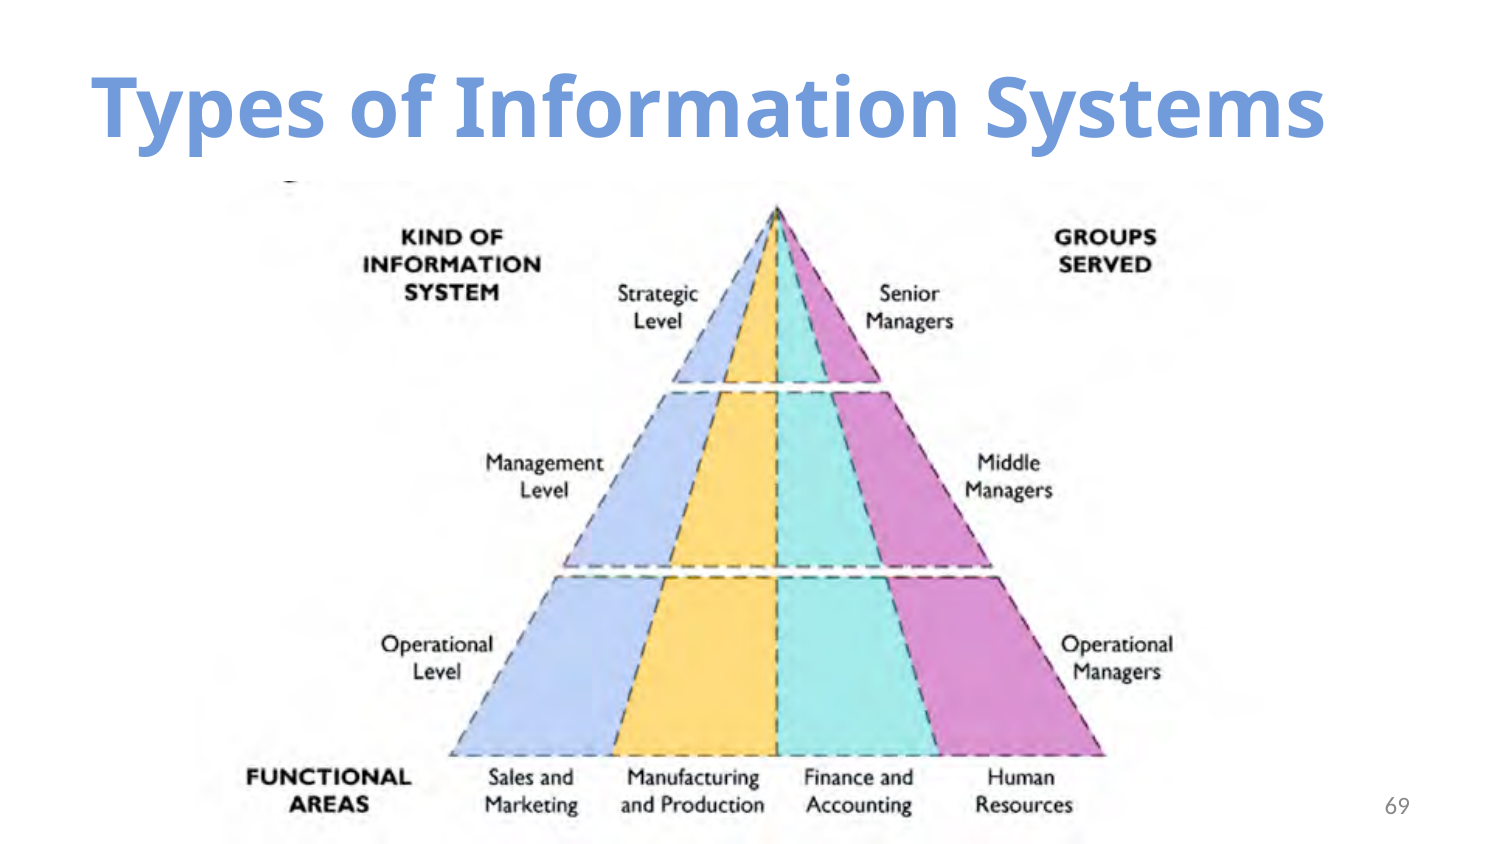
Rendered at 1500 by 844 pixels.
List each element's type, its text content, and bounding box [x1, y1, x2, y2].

slide_number ‹#› [1308, 782, 1425, 827]
title Types of Information Systems [75, 33, 1425, 175]
picture [194, 181, 1305, 844]
